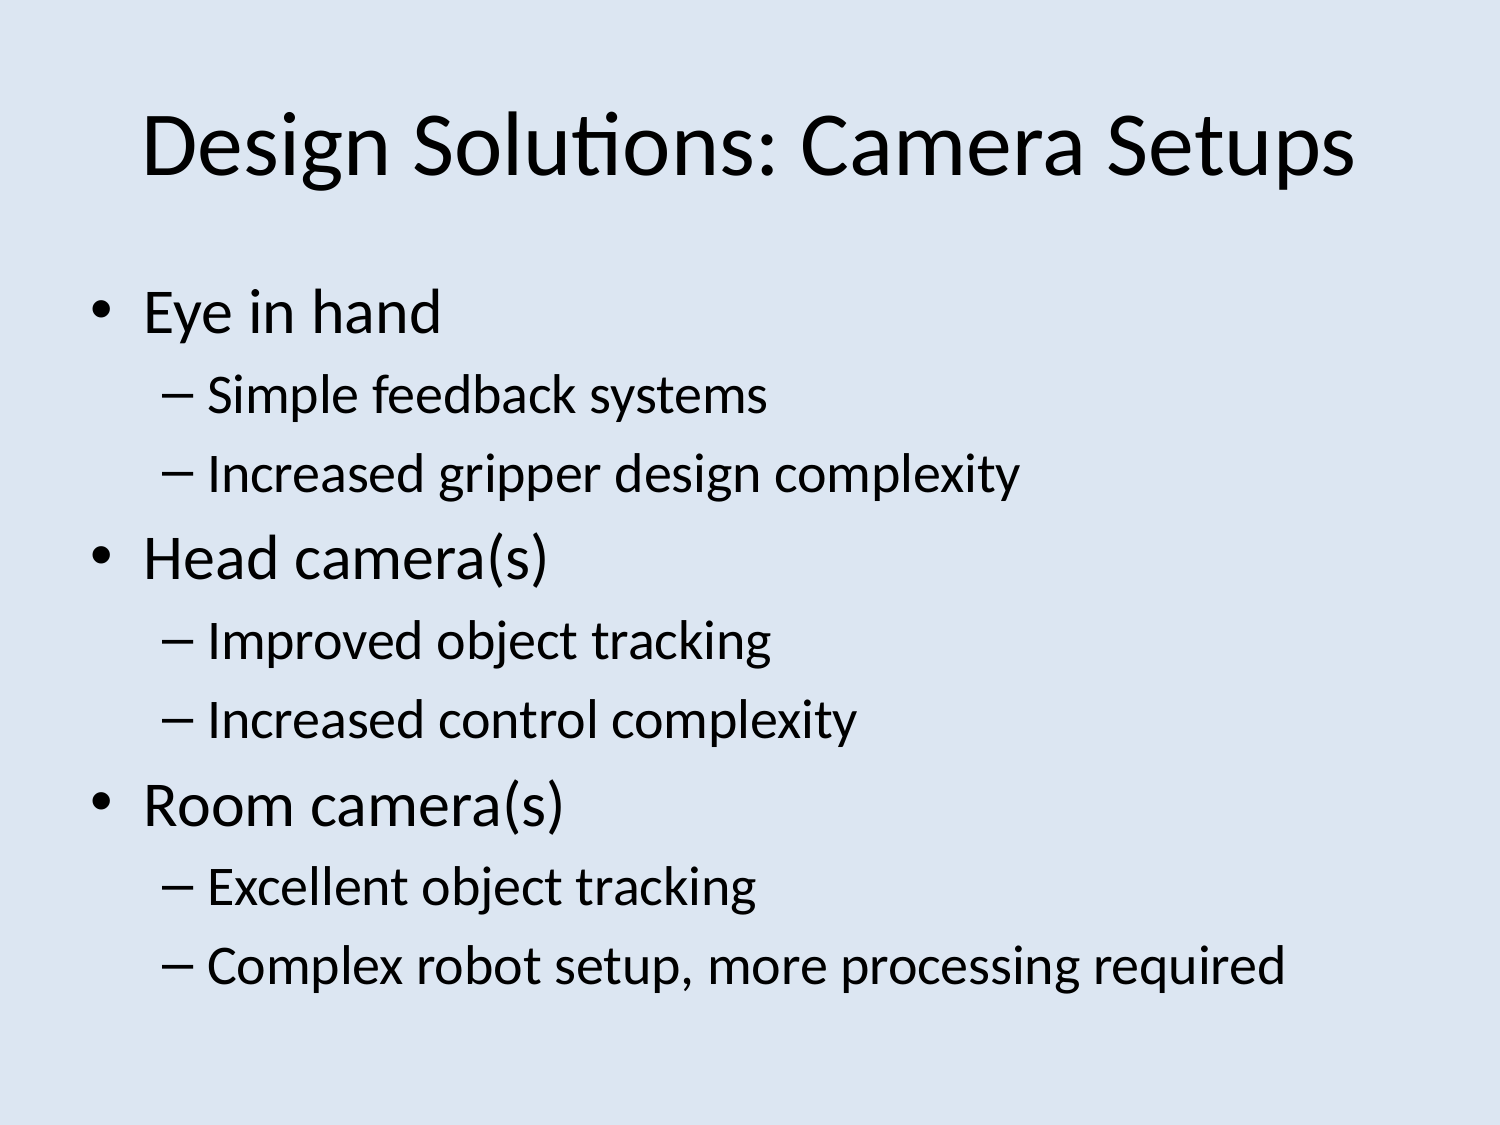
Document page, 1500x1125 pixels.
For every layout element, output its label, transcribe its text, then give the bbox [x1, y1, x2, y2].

list Eye in hand Simple feedback systems Increased gripper design complexity Head camera(s) Improved object tracking Increased control complexity Room camera(s) Excellent object tracking Complex robot setup, more processing required [75, 262, 1425, 1005]
title Design Solutions: Camera Setups [75, 45, 1425, 233]
